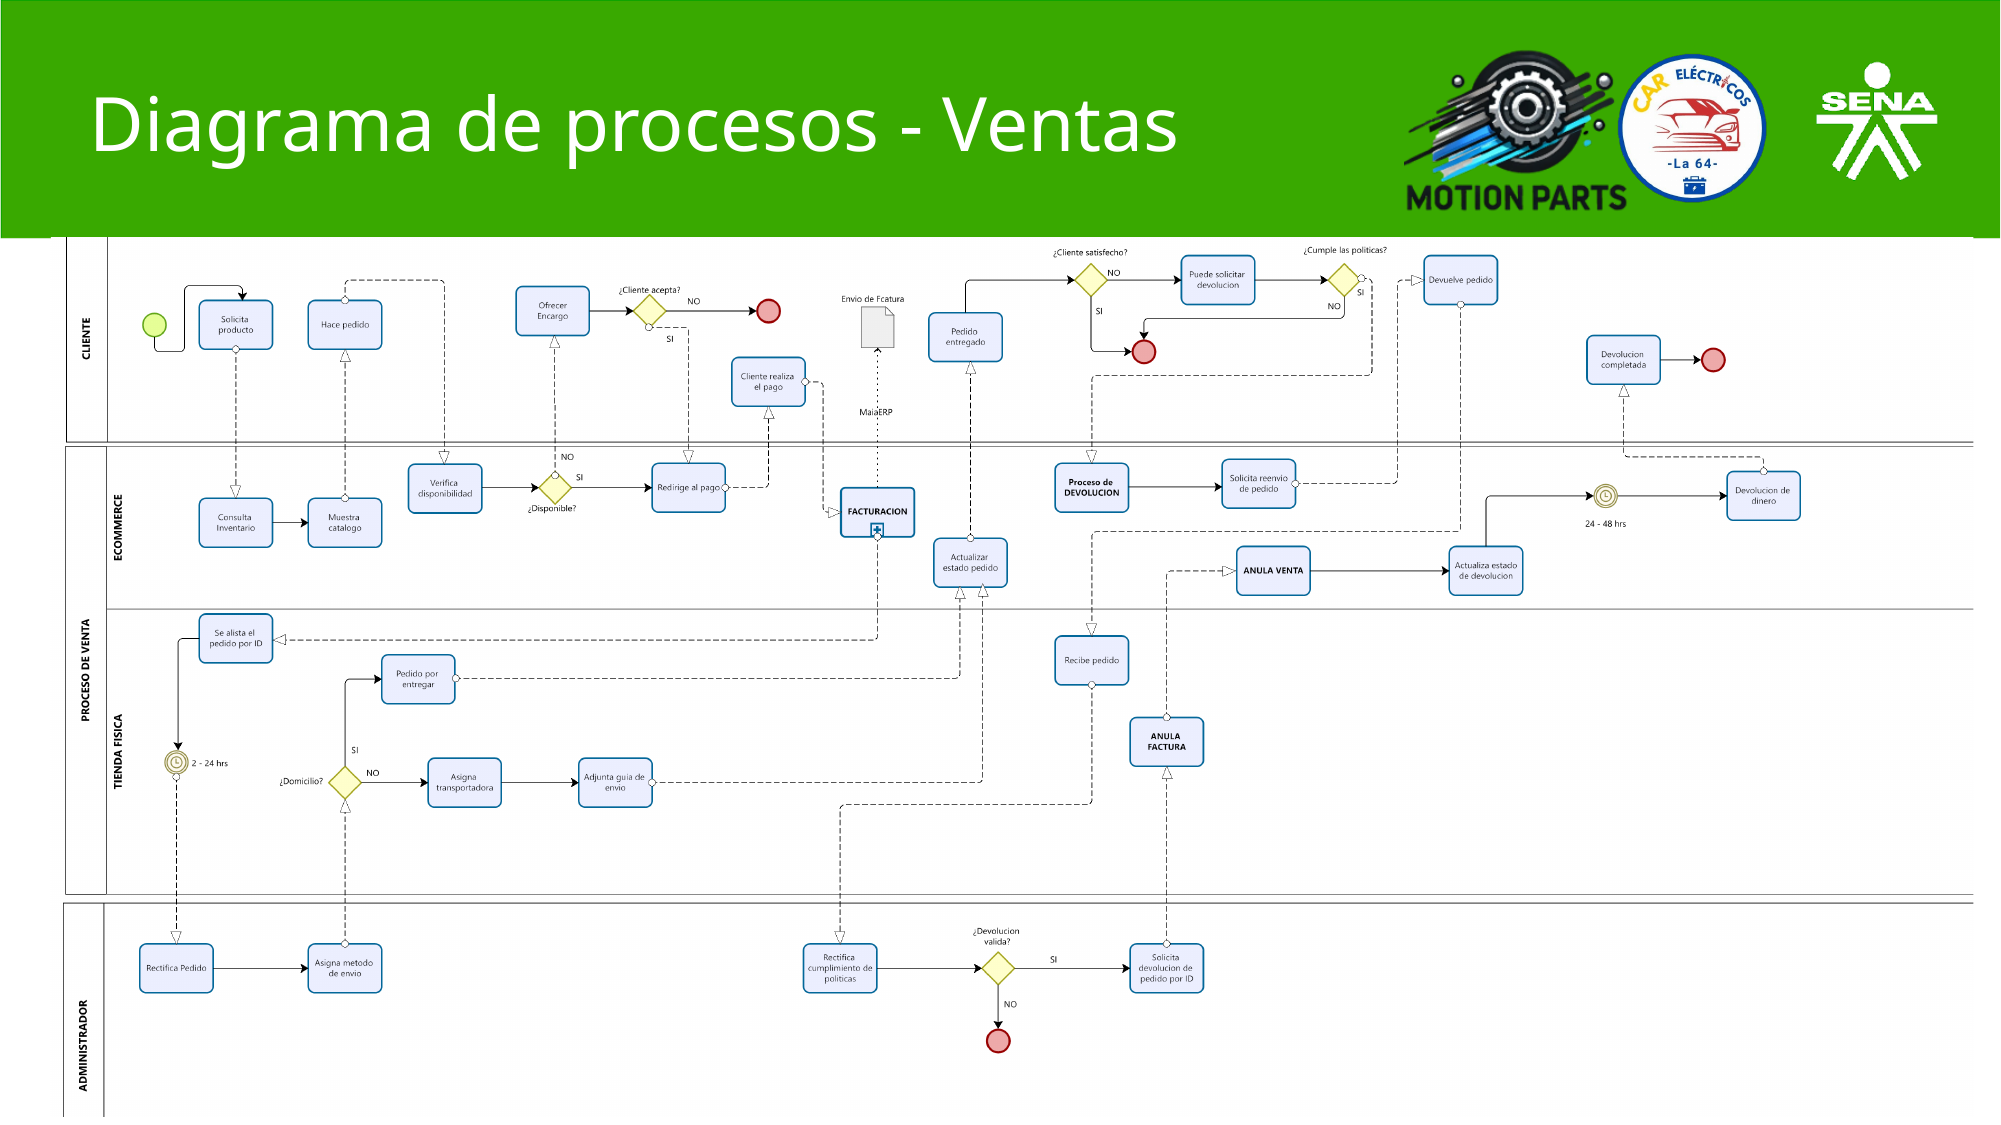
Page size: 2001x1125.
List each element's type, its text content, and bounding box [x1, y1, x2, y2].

title Diagrama de procesos - Ventas [74, 18, 1800, 236]
picture [0, 0, 2001, 1125]
